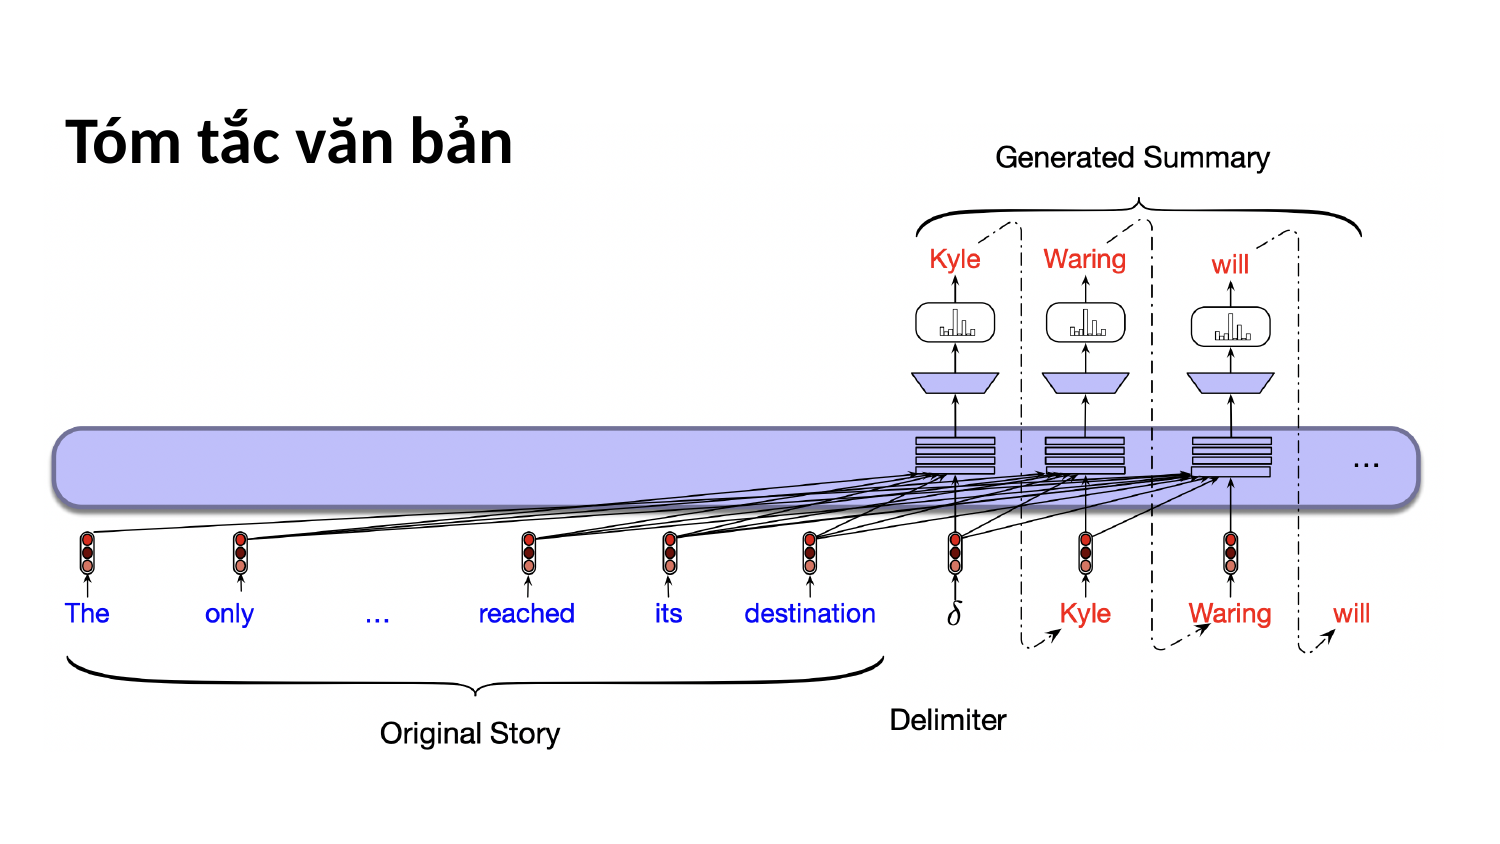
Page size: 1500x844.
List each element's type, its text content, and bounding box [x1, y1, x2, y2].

title Tóm tắc văn bản [50, 62, 1450, 185]
picture [43, 123, 1445, 752]
